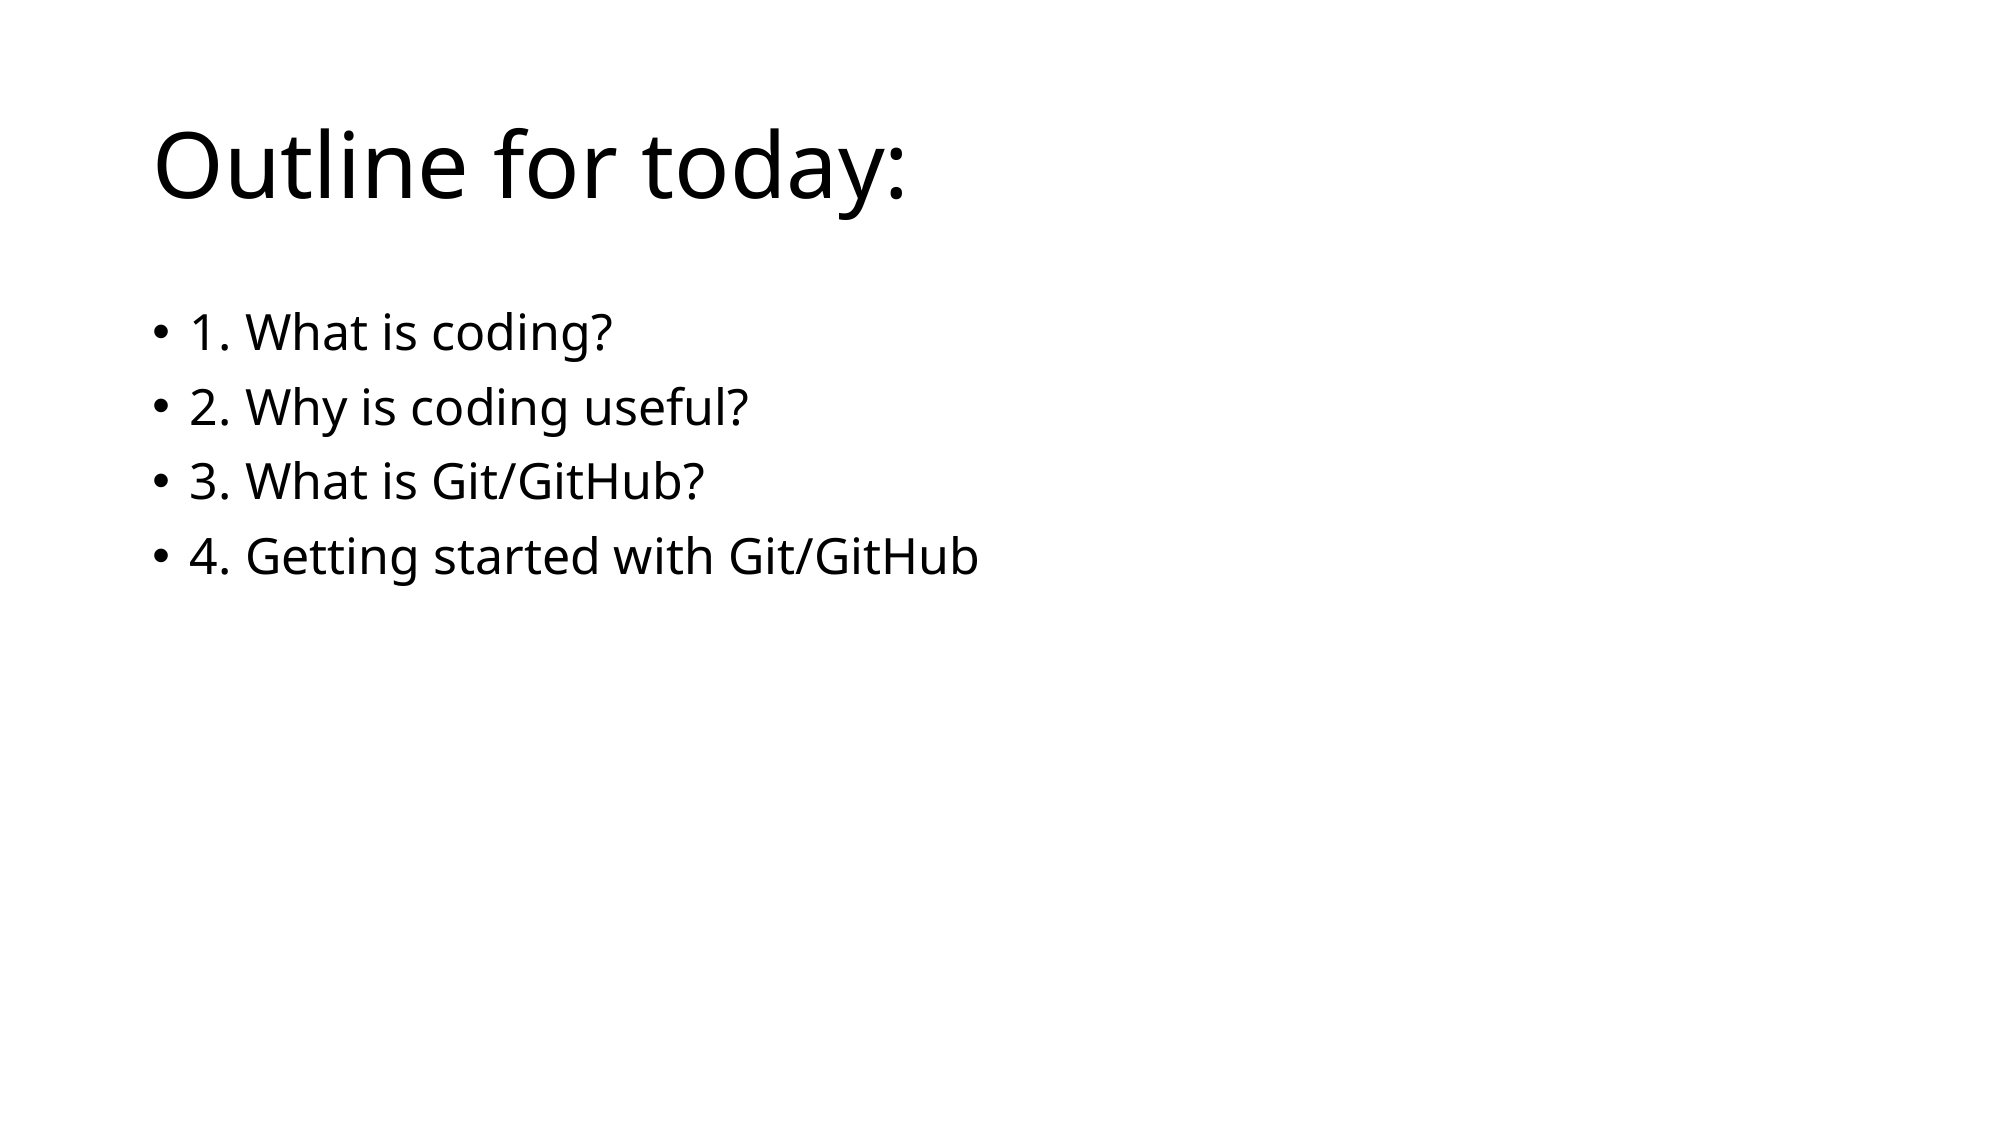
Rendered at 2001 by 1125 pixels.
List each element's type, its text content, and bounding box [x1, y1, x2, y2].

list 1. What is coding? 2. Why is coding useful? 3. What is Git/GitHub? 4. Getting started with Git/GitHub [137, 299, 1863, 1014]
title Outline for today: [137, 59, 1863, 278]
